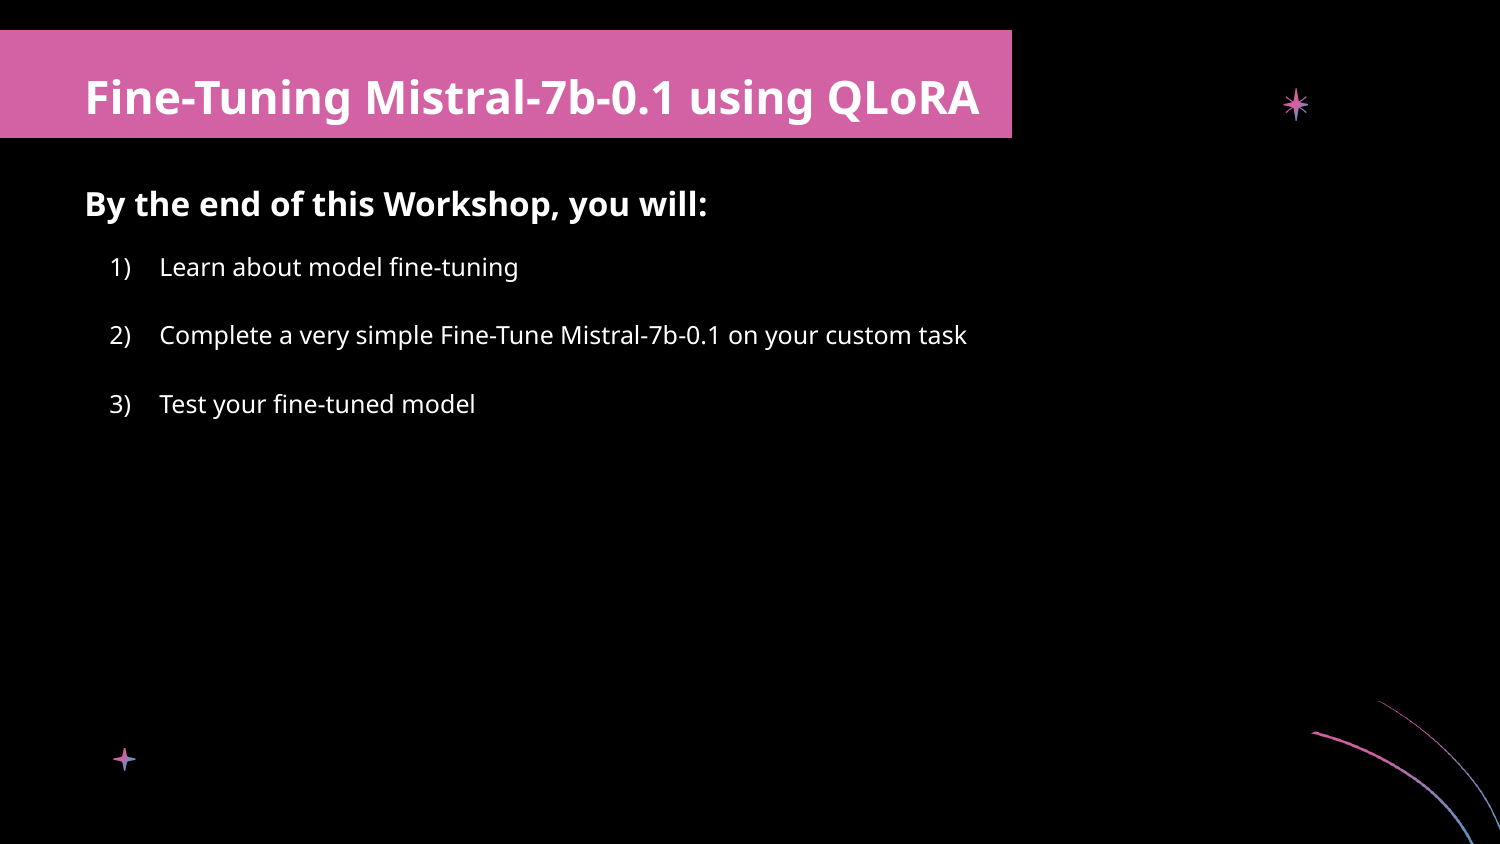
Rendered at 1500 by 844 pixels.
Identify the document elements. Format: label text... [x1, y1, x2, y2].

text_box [0, 20, 1013, 139]
text_box Learn about model fine-tuning Complete a very simple Fine-Tune Mistral-7b-0.1 on your custom task Test your fine-tuned model [84, 246, 1416, 419]
text_box [113, 748, 136, 771]
text_box [1246, 676, 1500, 844]
text_box [1283, 88, 1309, 121]
text_box By the end of this Workshop, you will: [84, 177, 1416, 246]
